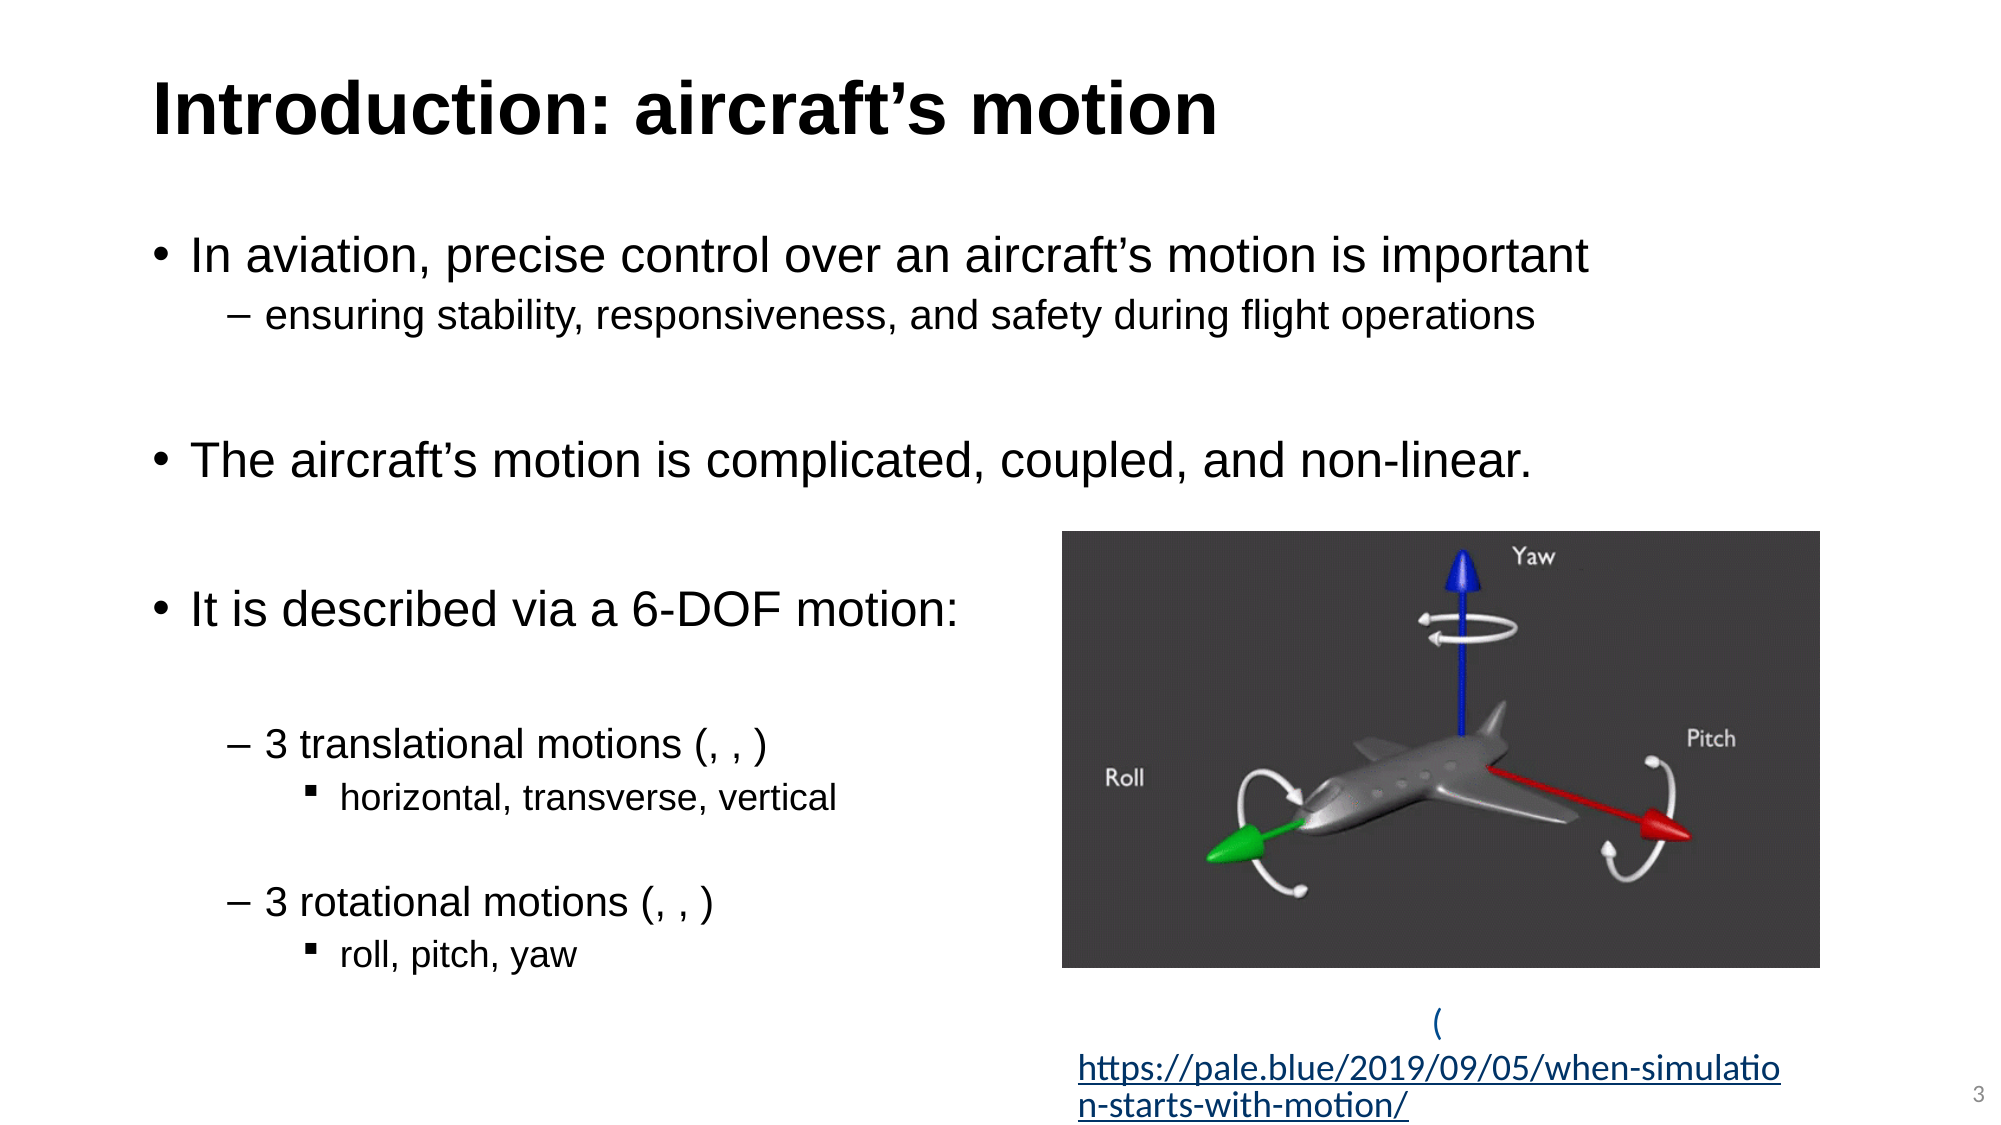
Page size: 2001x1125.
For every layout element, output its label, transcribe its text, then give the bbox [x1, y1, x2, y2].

slide_number 3 [1812, 1062, 2000, 1123]
text_box (https://pale.blue/2019/09/05/when-simulation-starts-with-motion/) [1062, 990, 1812, 1125]
picture [1062, 531, 1820, 968]
title Introduction: aircraft’s motion [137, 59, 1863, 160]
